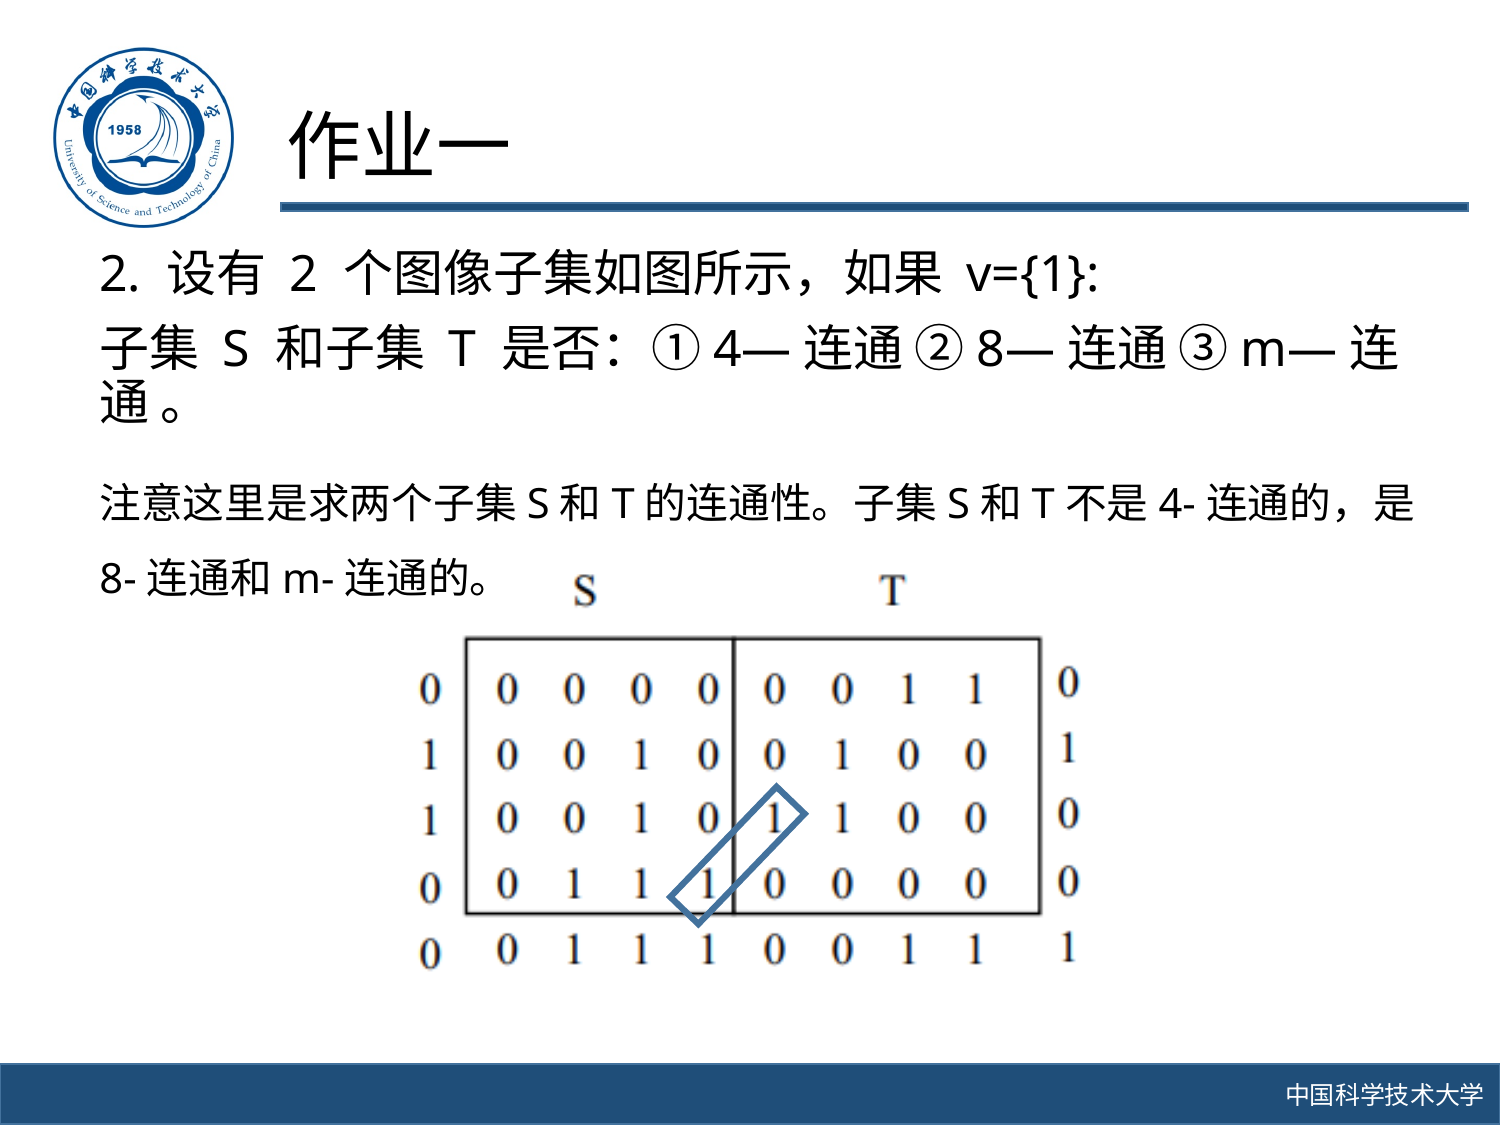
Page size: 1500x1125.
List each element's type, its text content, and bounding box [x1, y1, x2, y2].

picture [398, 552, 1111, 981]
title 作业一 [271, 95, 1469, 204]
list 2. 设有 2 个图像子集如图所示，如果 v={1}: 子集 S 和子集 T 是否：①4—连通 ②8—连通 ③m—连通 。 注意这里是求两个子集S和T的连通性。子集S和T不是4-连通的，是8-连通和m-连通的。 [84, 241, 1454, 1046]
picture [49, 39, 234, 228]
